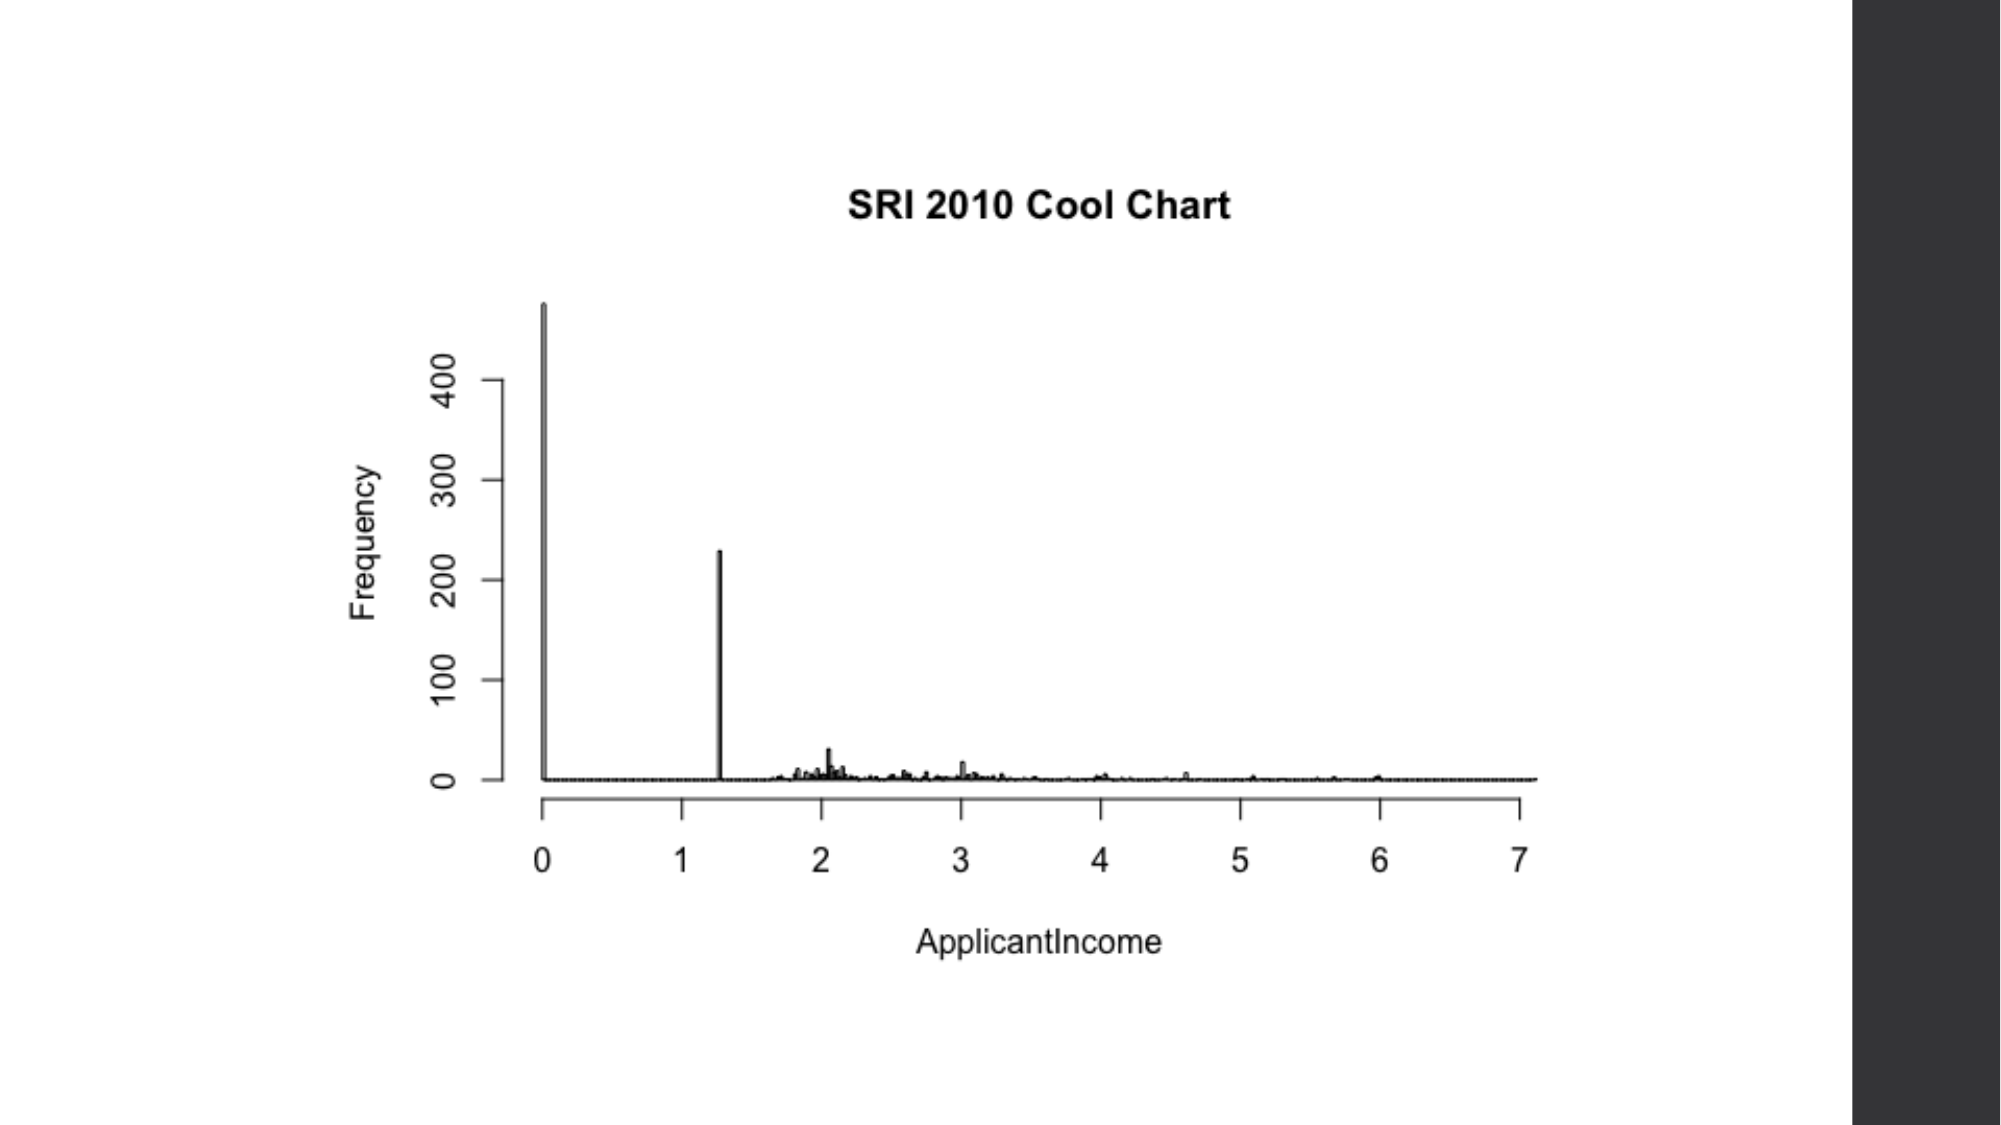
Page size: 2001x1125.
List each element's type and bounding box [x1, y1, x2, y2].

picture [339, 121, 1661, 1004]
